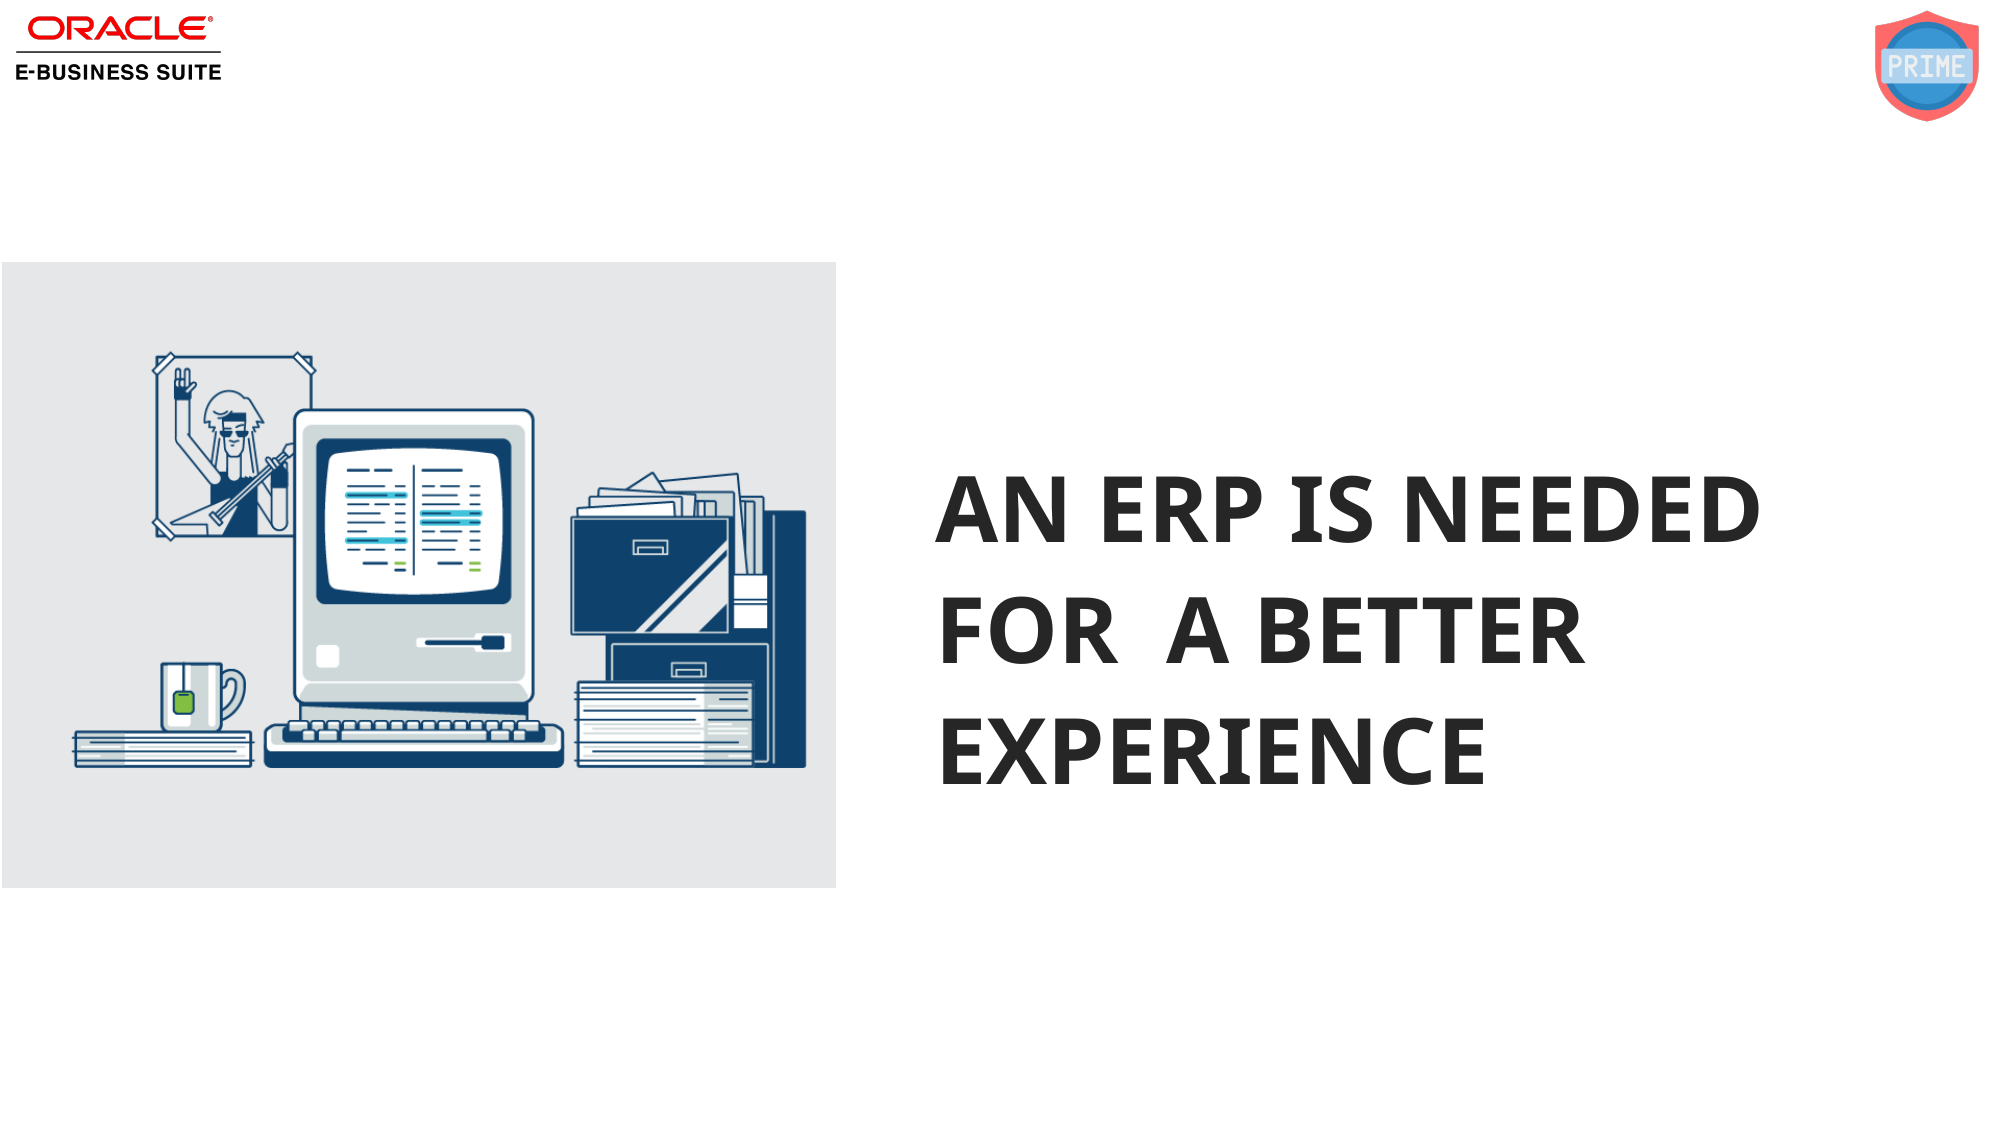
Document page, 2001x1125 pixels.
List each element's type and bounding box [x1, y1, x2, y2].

text_box [935, 439, 1963, 803]
picture [1868, 7, 1986, 125]
picture [16, 15, 222, 81]
picture [1, 261, 836, 888]
